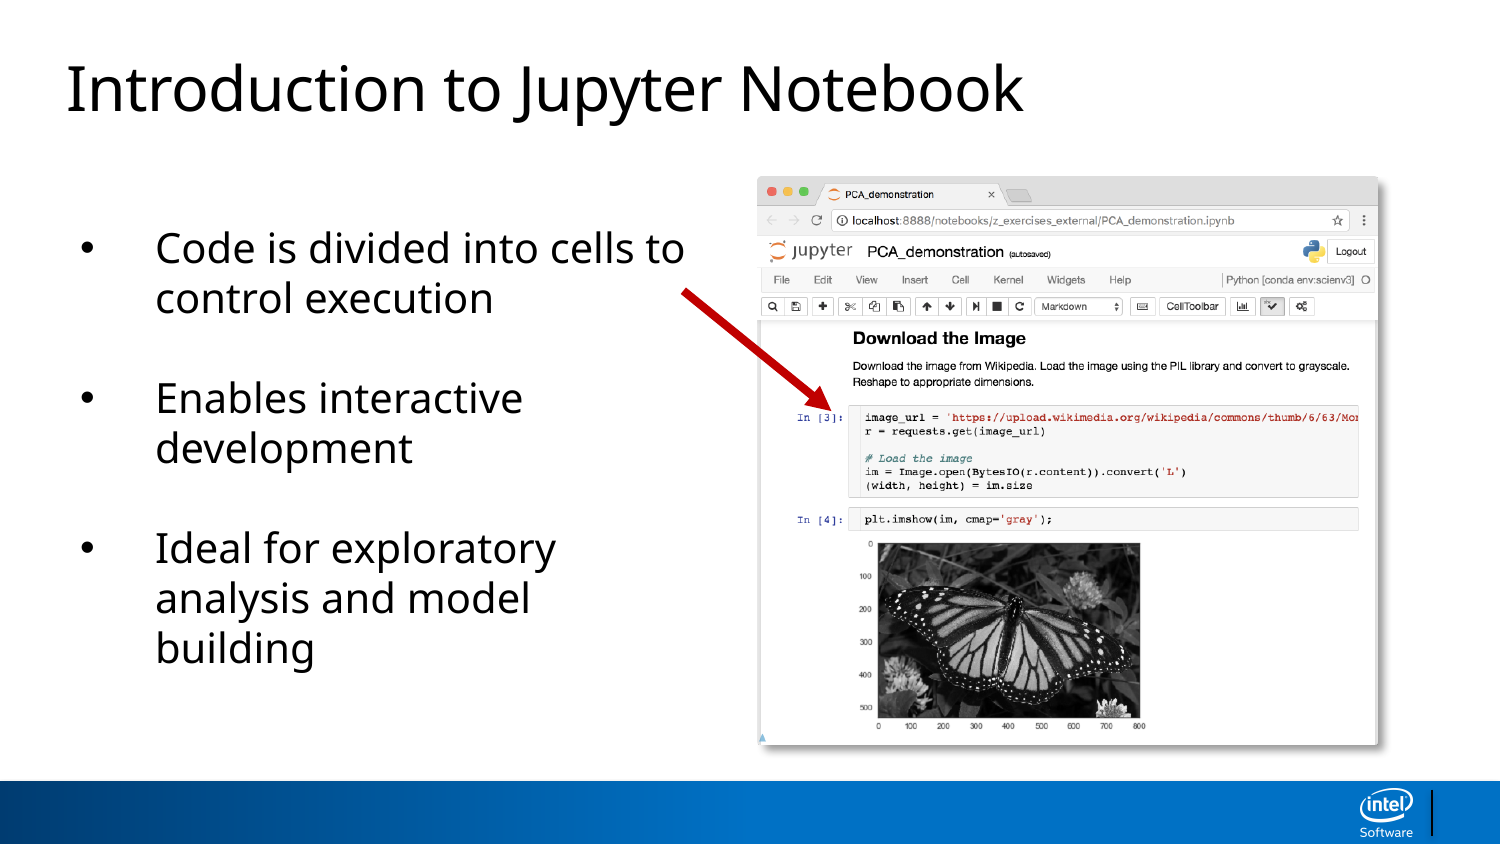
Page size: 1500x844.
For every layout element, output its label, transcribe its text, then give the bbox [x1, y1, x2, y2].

text_box Code is divided into cells to control execution Enables interactive development Ideal for exploratory analysis and model building [65, 214, 702, 680]
picture [1360, 788, 1413, 837]
text_box Introduction to Jupyter Notebook [65, 48, 1450, 124]
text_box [683, 290, 832, 412]
picture [757, 176, 1378, 746]
